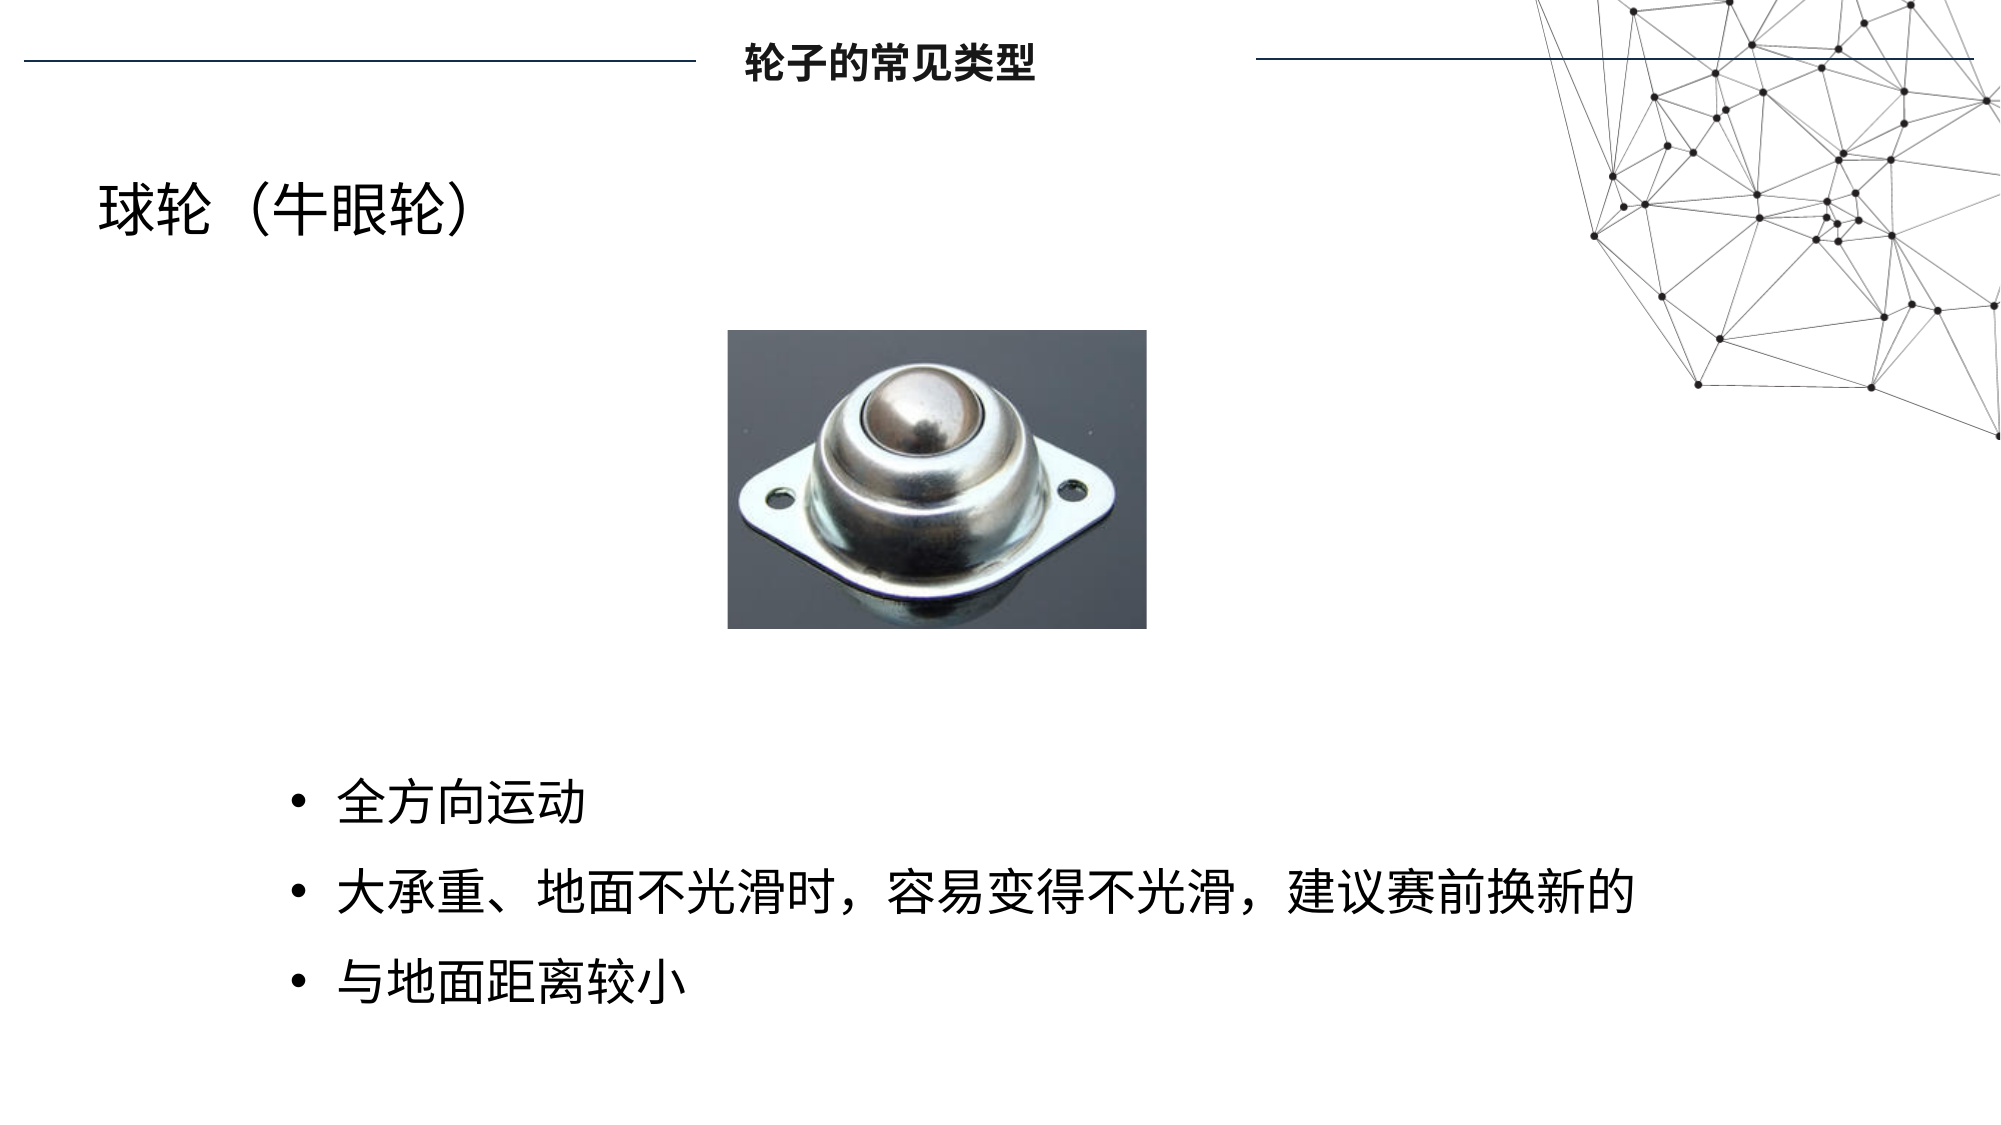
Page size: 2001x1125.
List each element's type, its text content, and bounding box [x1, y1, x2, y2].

picture [1528, 0, 2001, 440]
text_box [23, 36, 1974, 88]
picture [727, 330, 1147, 629]
text_box 球轮（牛眼轮） [82, 130, 575, 251]
text_box 全方向运动 大承重、地面不光滑时，容易变得不光滑，建议赛前换新的 与地面距离较小 [274, 732, 1726, 1018]
